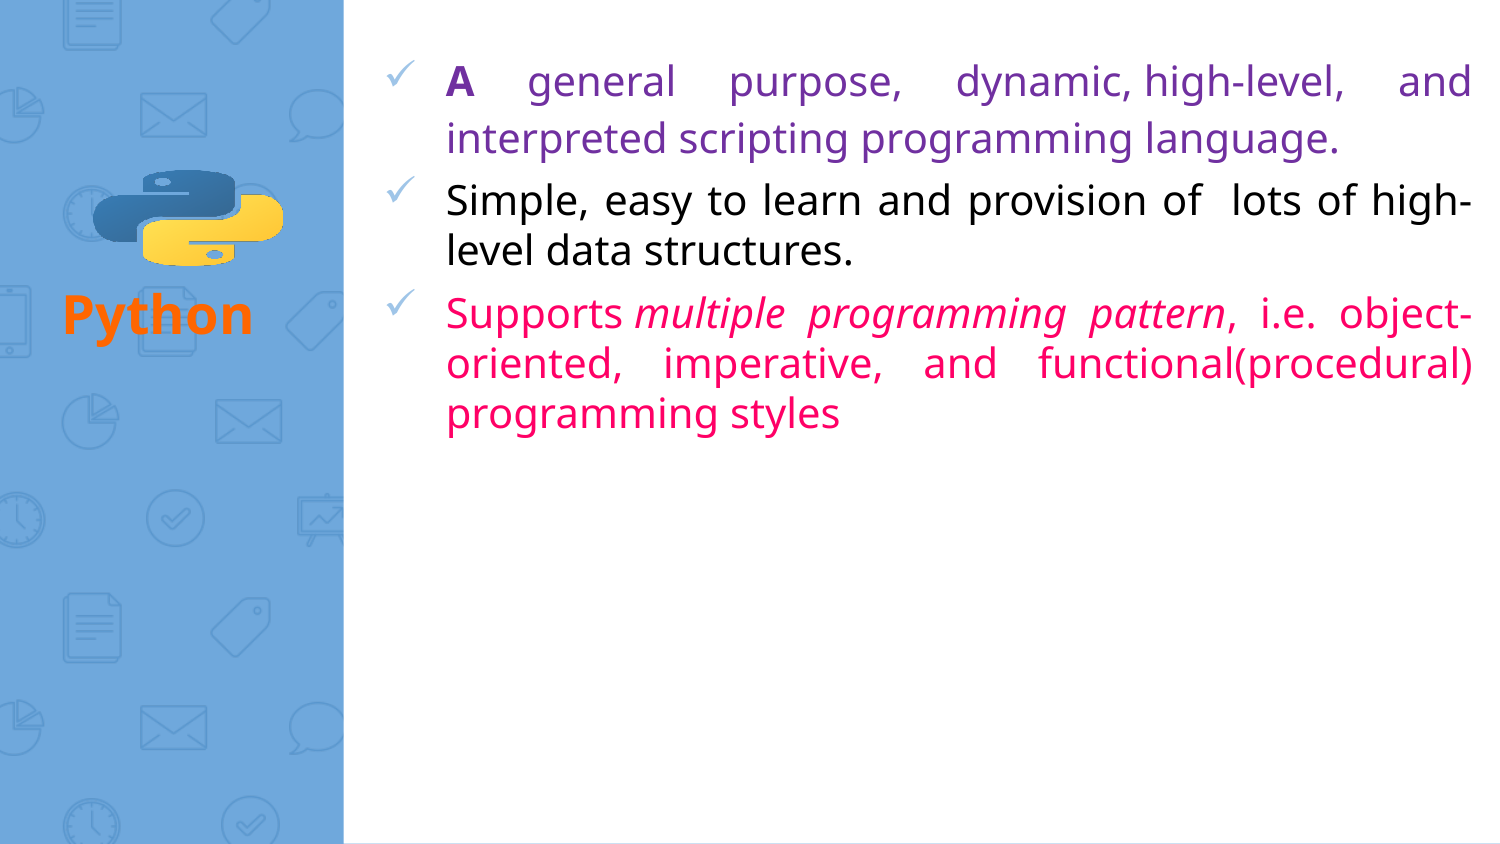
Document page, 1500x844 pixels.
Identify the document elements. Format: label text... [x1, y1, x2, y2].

picture [93, 170, 283, 266]
list A general purpose, dynamic, high-level, and interpreted scripting programming language. Simple, easy to learn and provision of lots of high-level data structures. Supports multiple programming pattern, i.e. object-oriented, imperative, and functional(procedural) programming styles [355, 39, 1489, 607]
title Python [46, 265, 355, 407]
